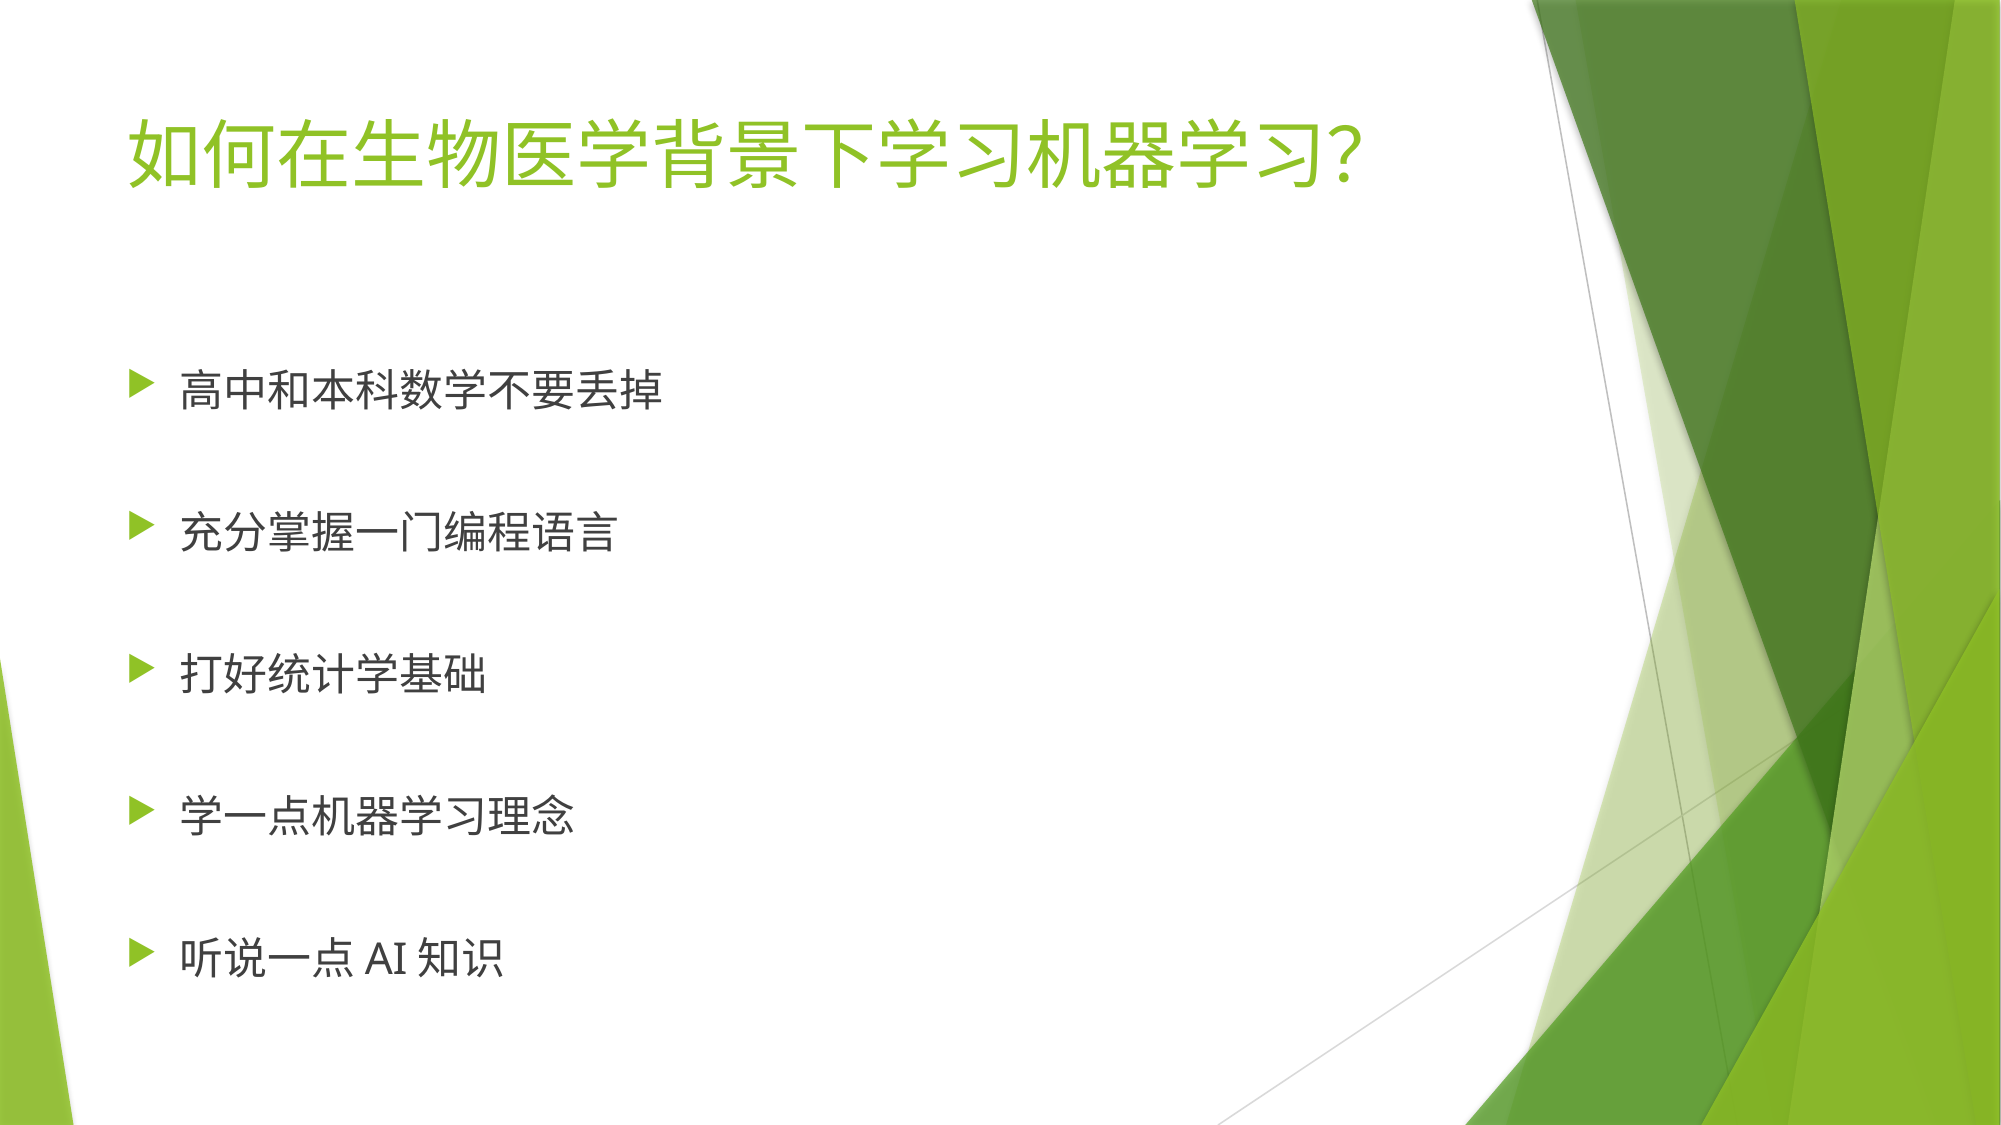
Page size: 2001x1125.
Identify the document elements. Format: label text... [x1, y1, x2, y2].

list 高中和本科数学不要丢掉 充分掌握一门编程语言 打好统计学基础 学一点机器学习理念 听说一点AI知识 [111, 354, 1522, 992]
title 如何在生物医学背景下学习机器学习？ [111, 99, 1522, 317]
